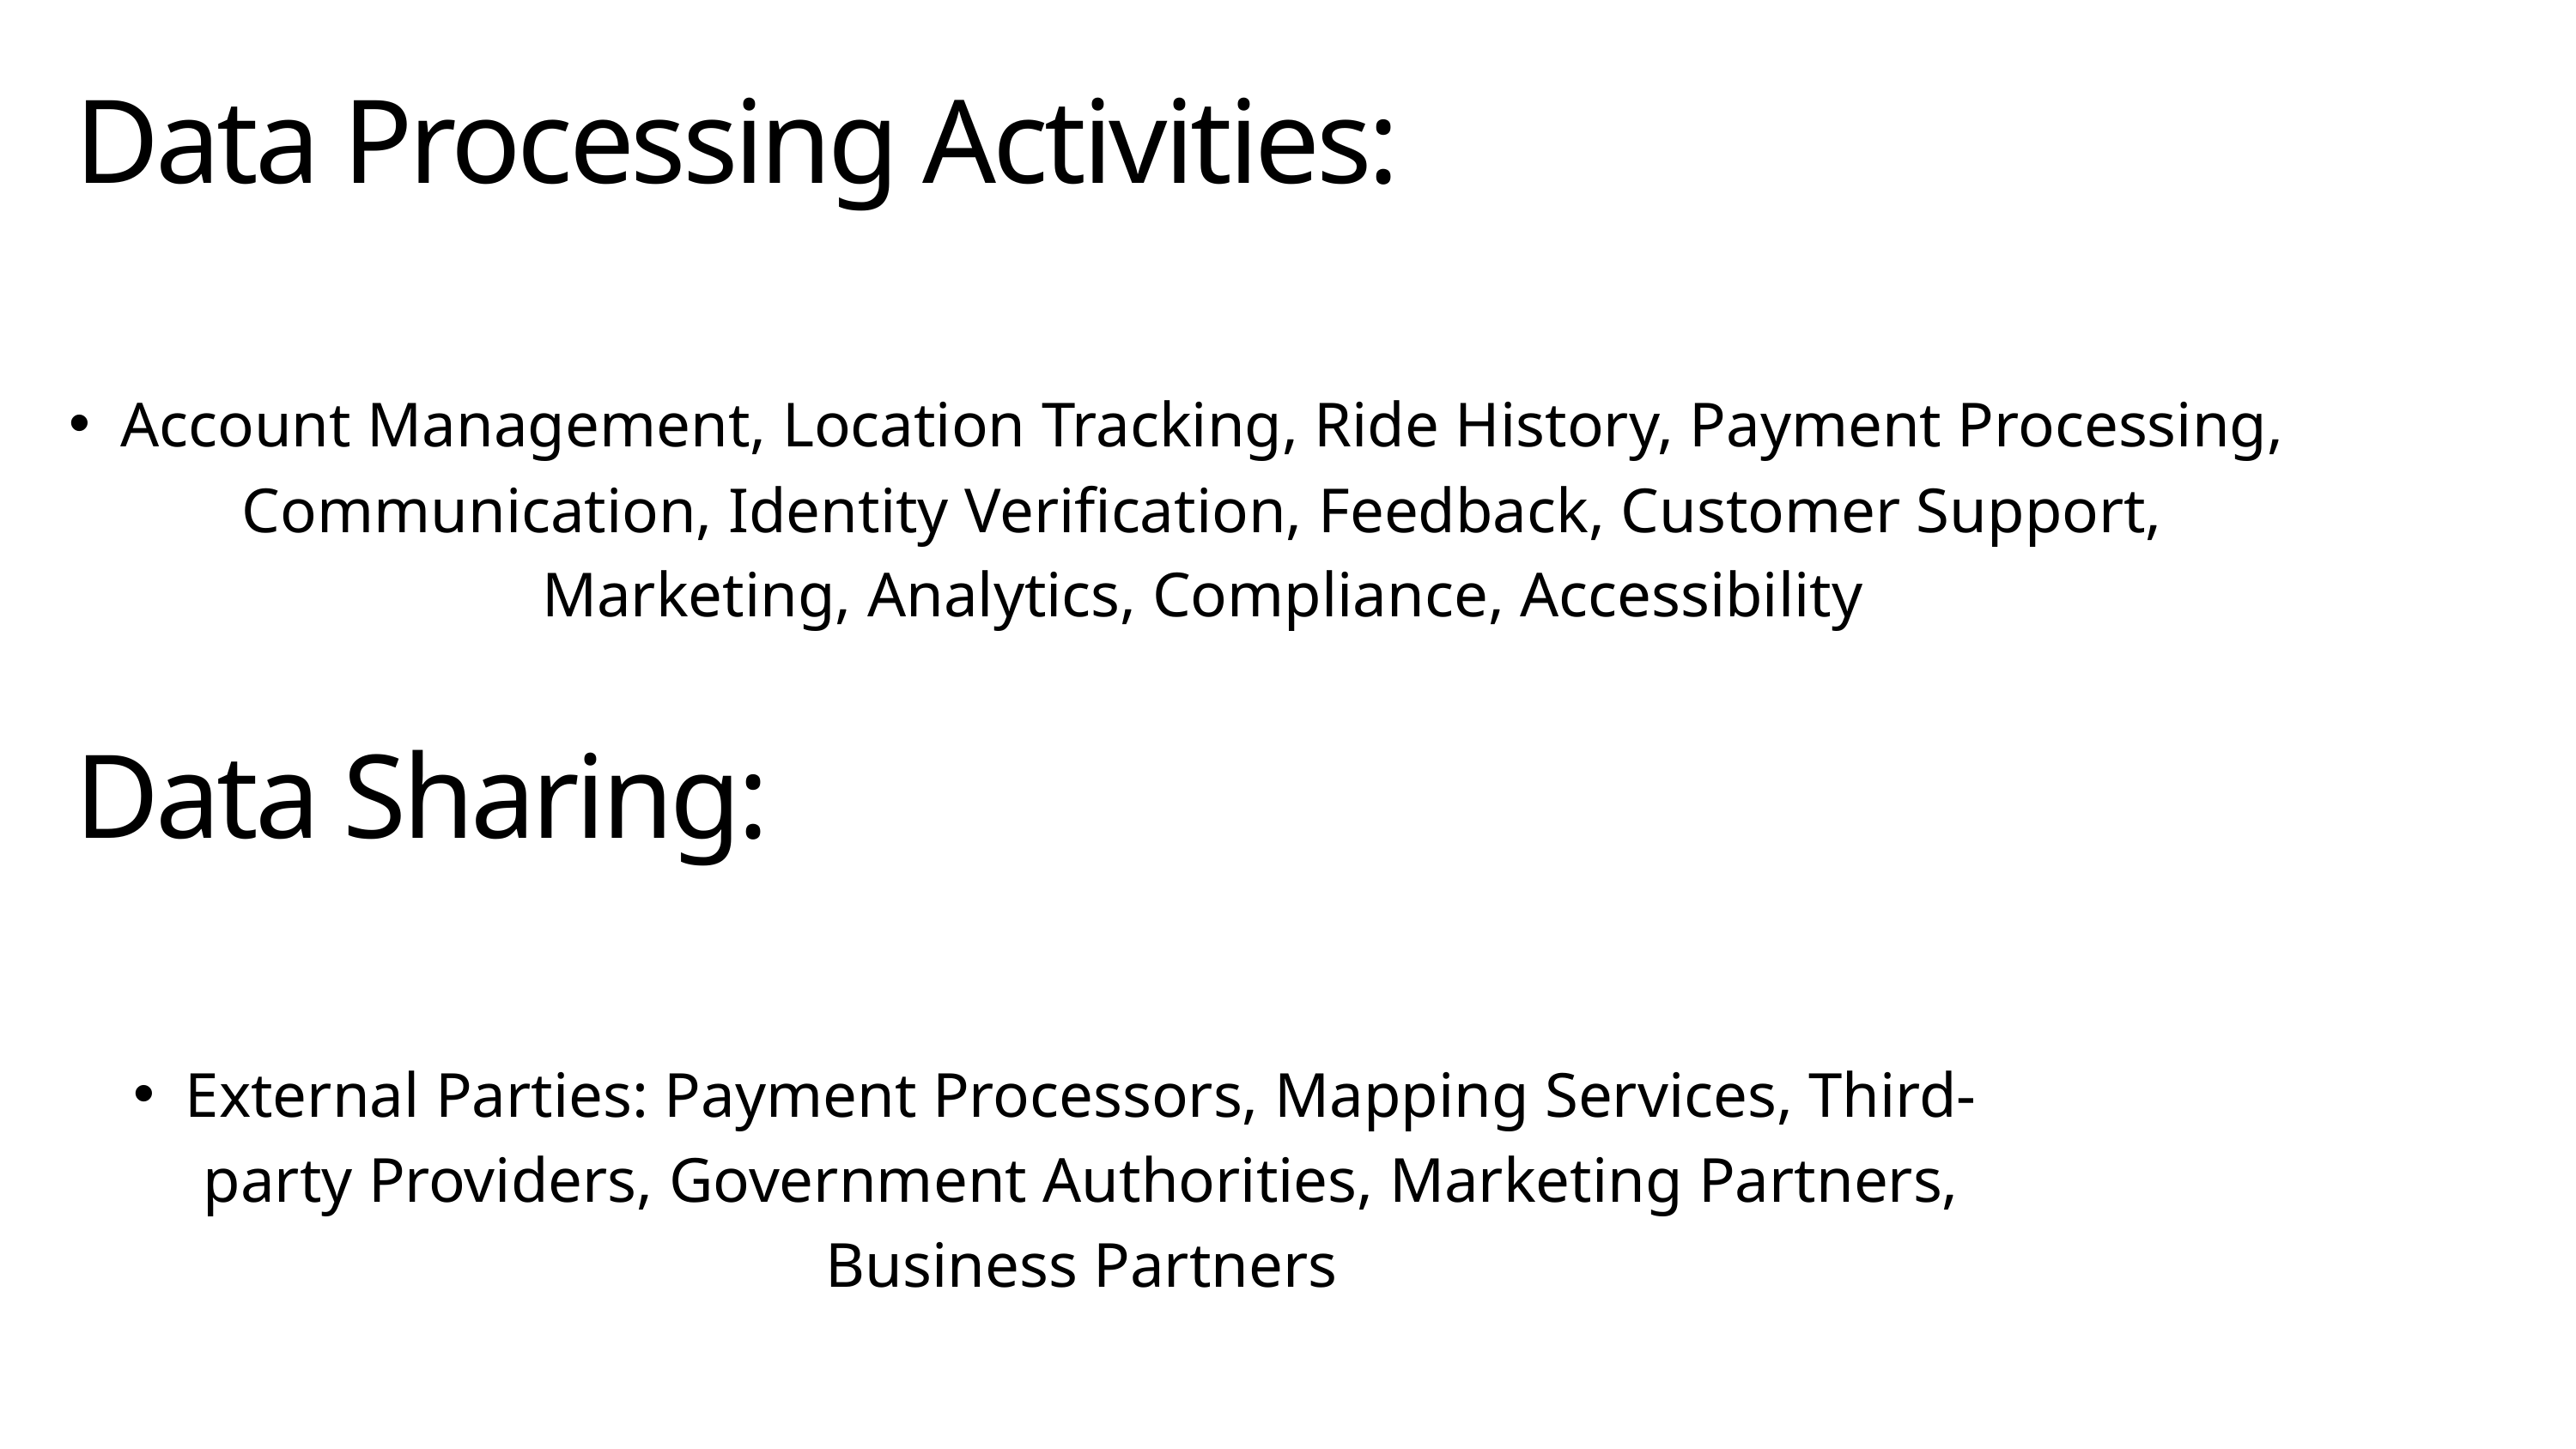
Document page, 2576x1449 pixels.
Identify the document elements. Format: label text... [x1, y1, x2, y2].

text_box Account Management, Location Tracking, Ride History, Payment Processing, Communication, Identity Verification, Feedback, Customer Support, Marketing, Analytics, Compliance, Accessibility [0, 373, 2303, 715]
text_box External Parties: Payment Processors, Mapping Services, Third-party Providers, Government Authorities, Marketing Partners, Business Partners [77, 1044, 1983, 1385]
text_box Data Processing Activities: [75, 67, 1463, 346]
text_box Data Sharing: [75, 723, 785, 1001]
